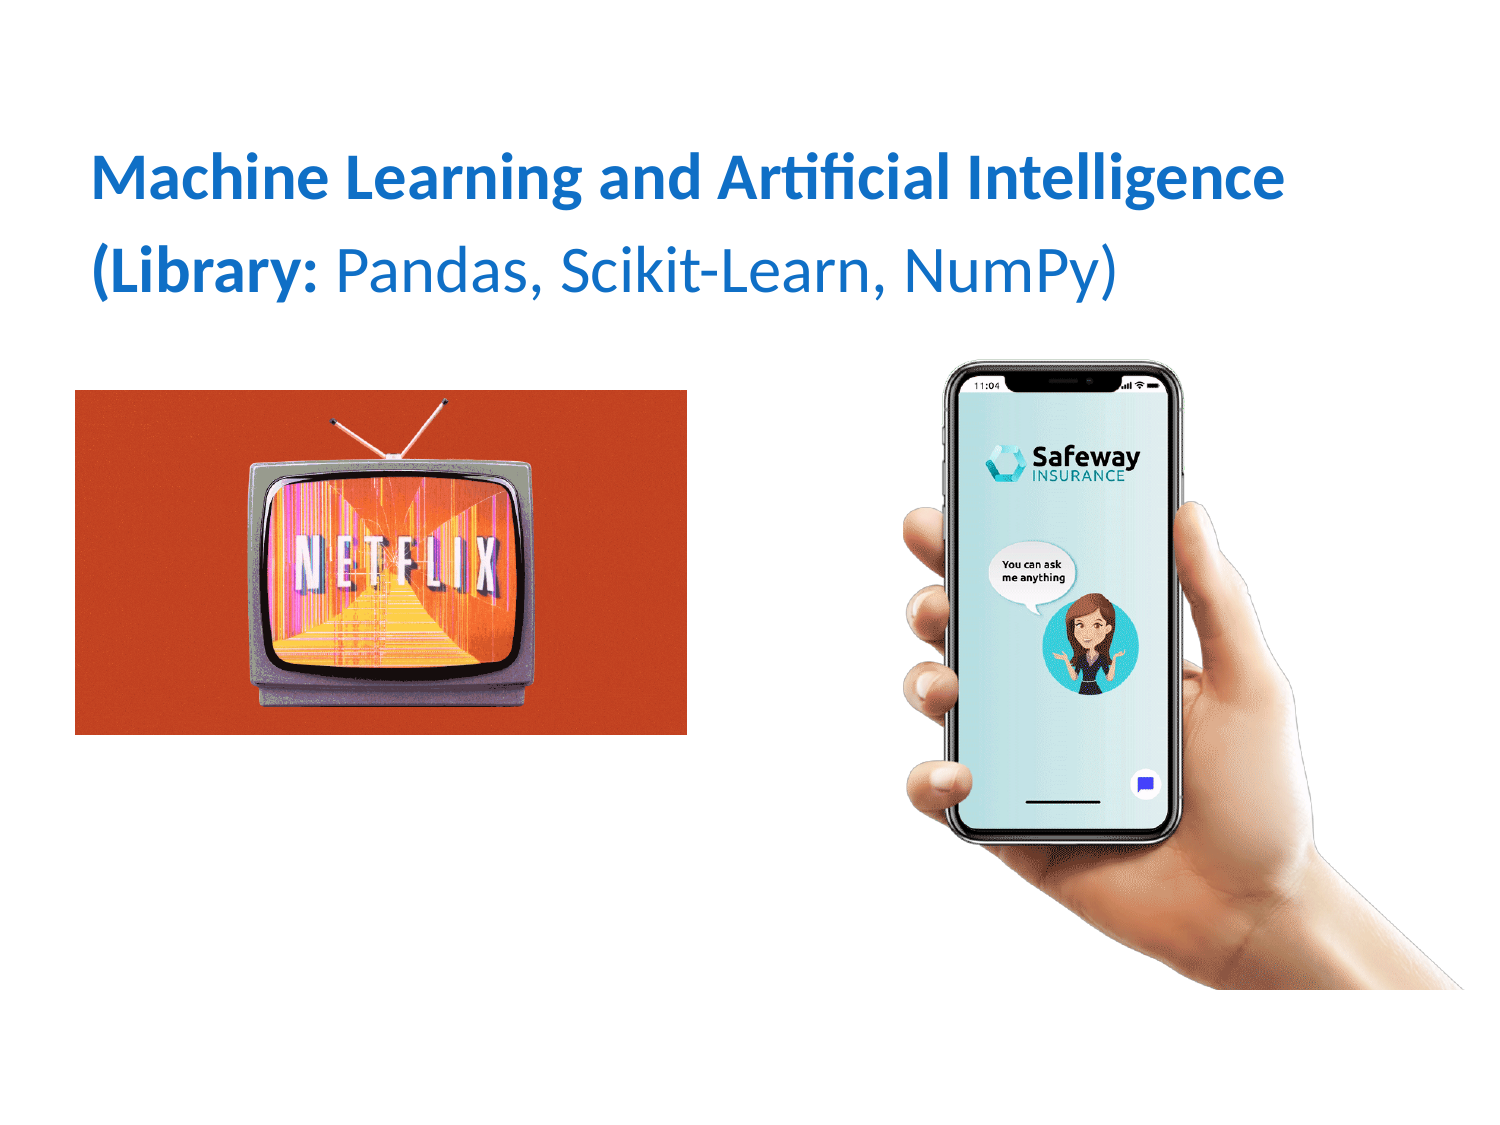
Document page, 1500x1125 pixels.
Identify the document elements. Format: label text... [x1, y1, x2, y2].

list Machine Learning and Artificial Intelligence (Library: Pandas, Scikit-Learn, NumPy) [75, 125, 1425, 1005]
picture [74, 390, 687, 735]
picture [874, 338, 1466, 990]
